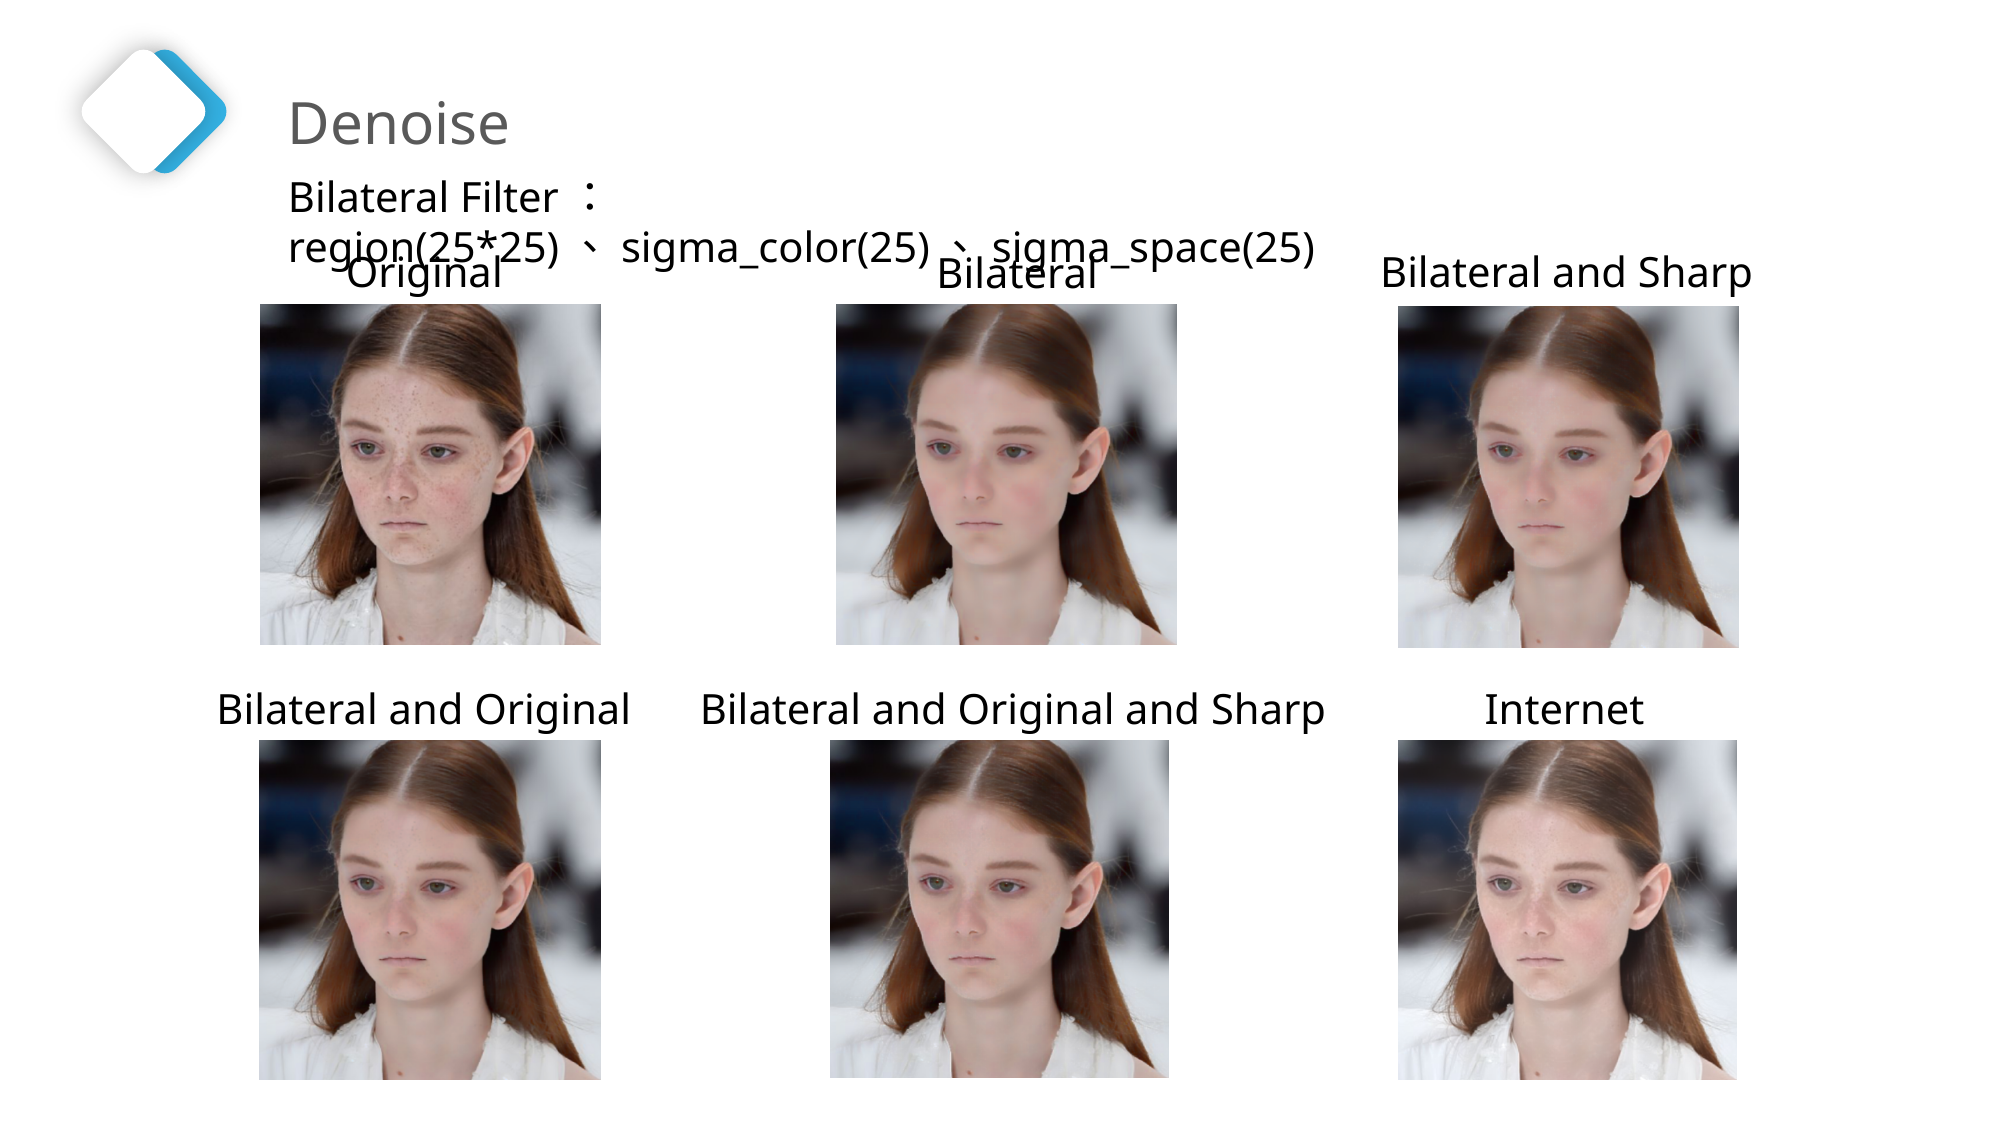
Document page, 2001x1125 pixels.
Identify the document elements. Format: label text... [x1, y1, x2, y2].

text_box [1398, 675, 1737, 1080]
text_box [80, 48, 207, 175]
text_box [214, 91, 228, 133]
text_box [685, 675, 1356, 1078]
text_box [836, 239, 1177, 645]
text_box Denoise [273, 44, 827, 163]
text_box Bilateral Filter：region(25*25)、sigma_color(25)、sigma_space(25) [273, 163, 1652, 279]
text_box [259, 238, 601, 645]
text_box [201, 675, 667, 1080]
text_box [1365, 238, 1772, 648]
